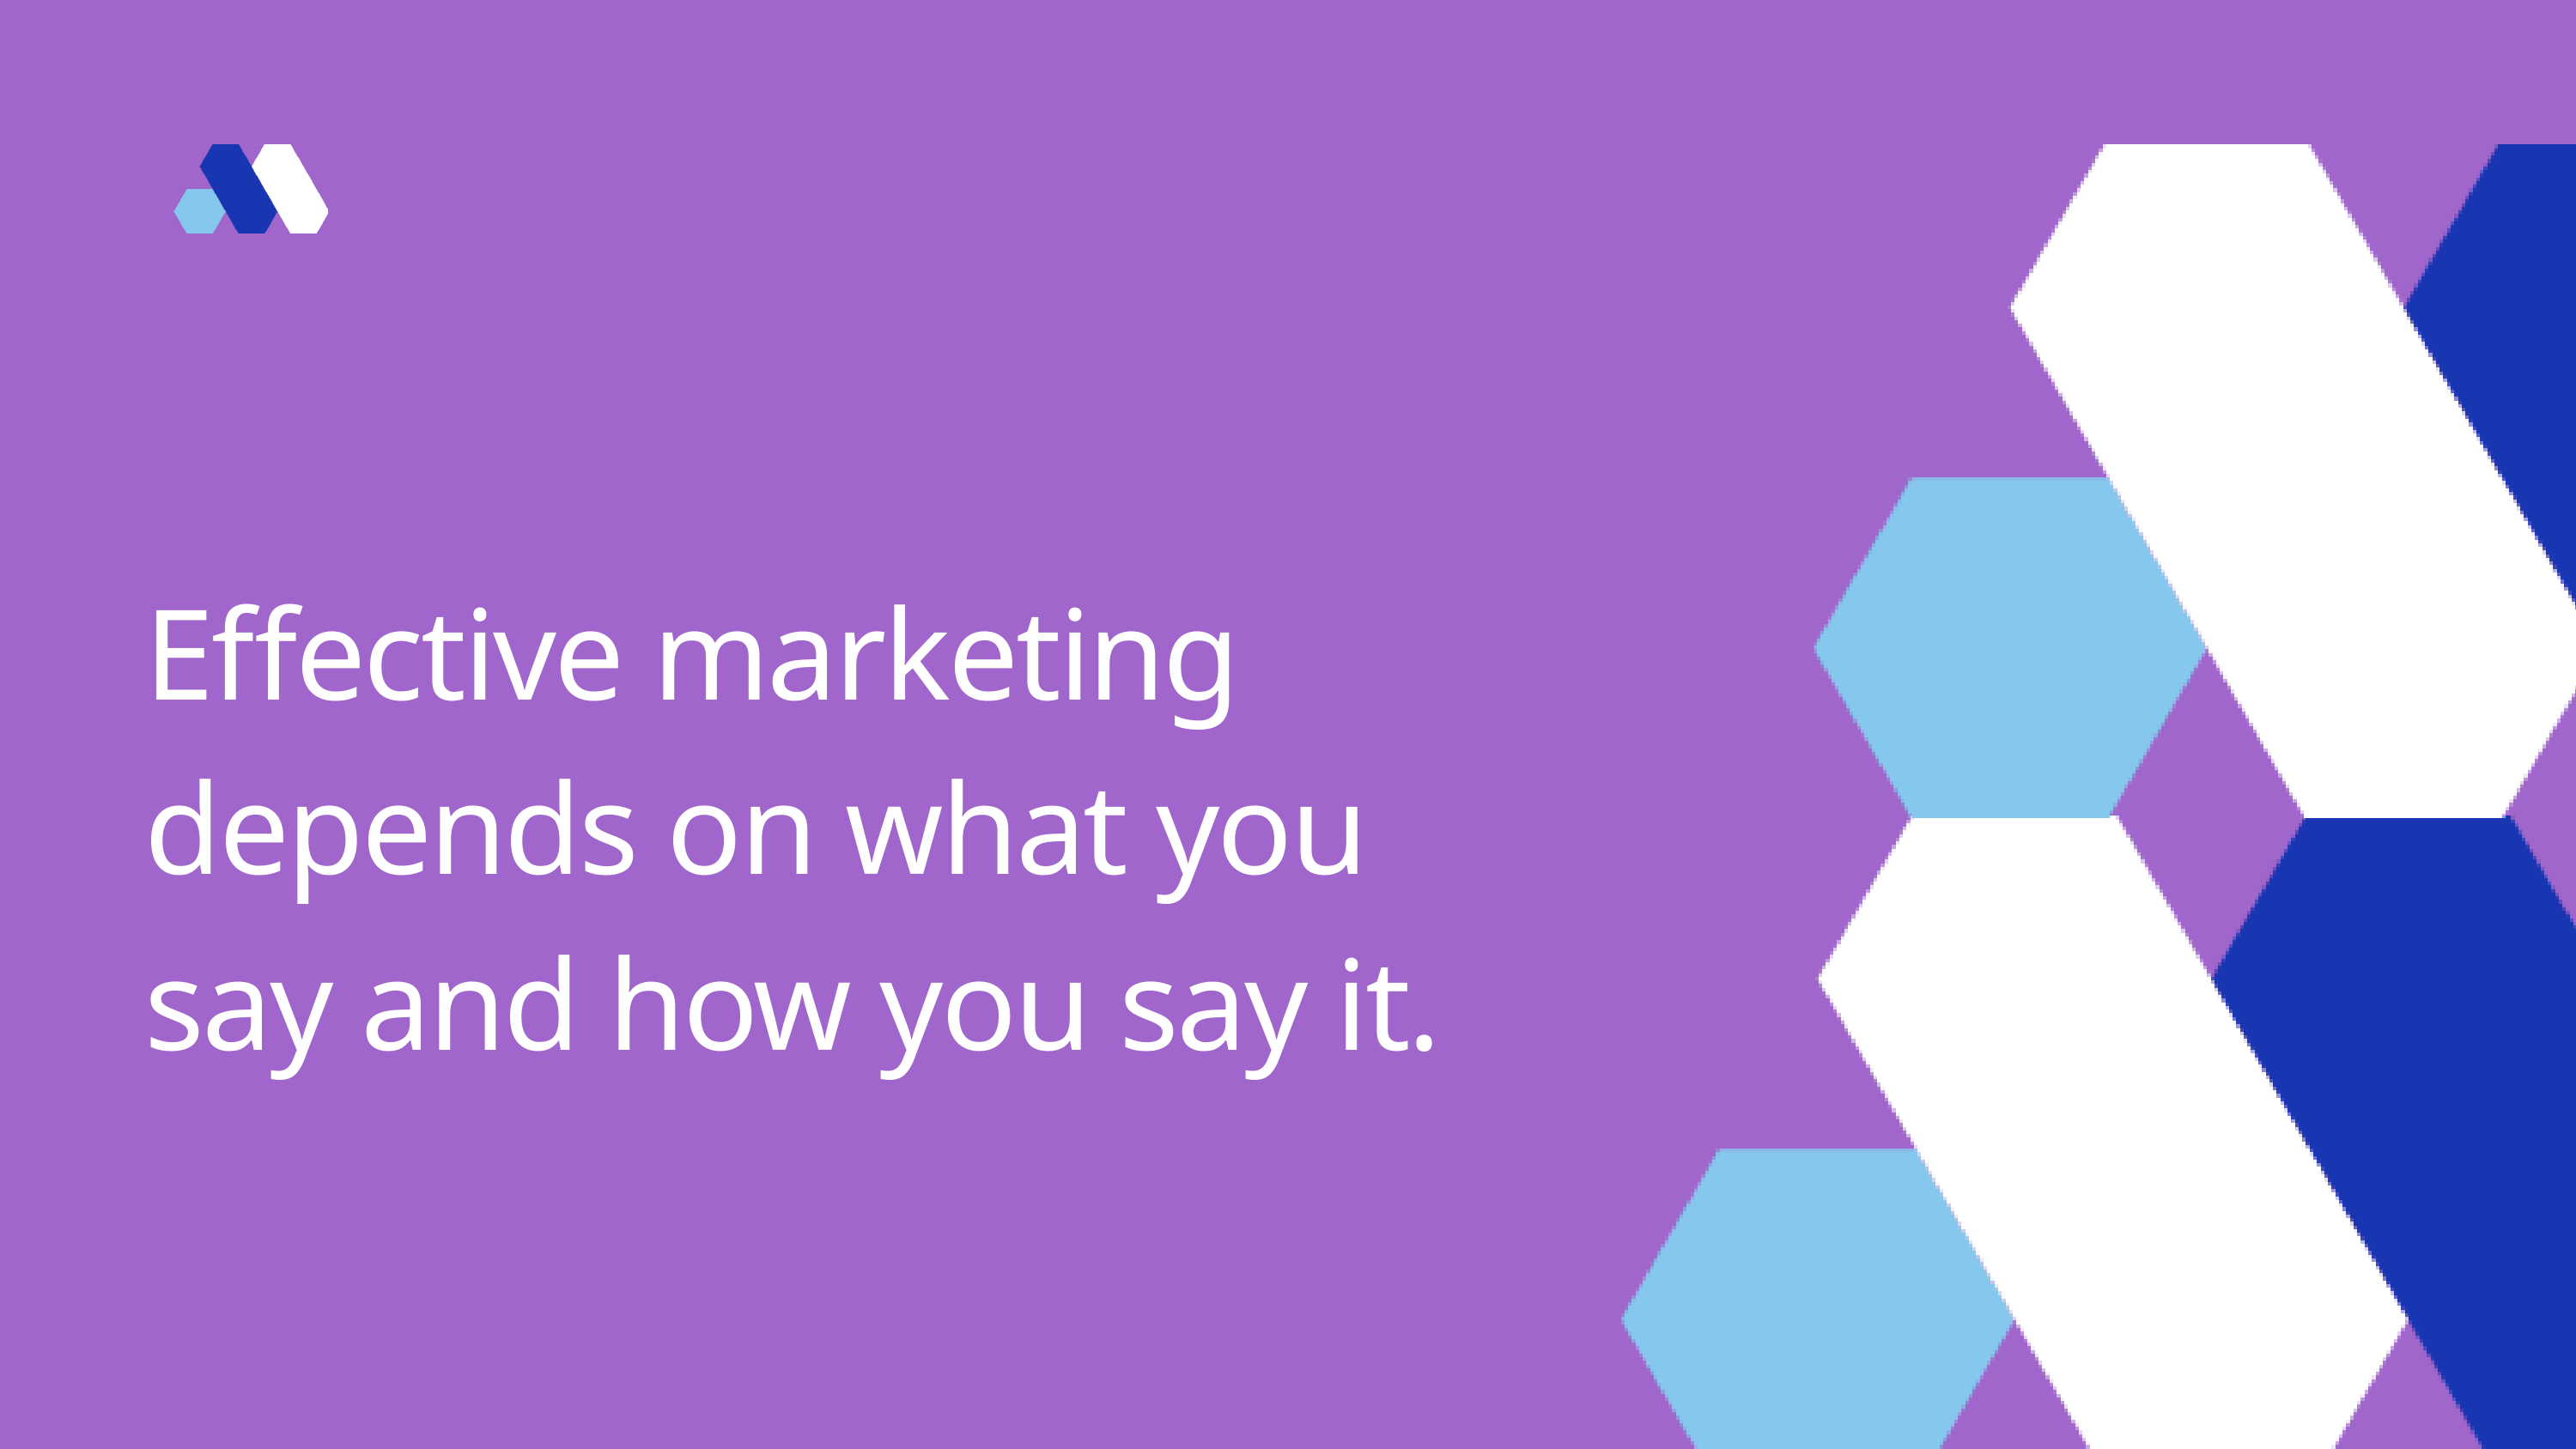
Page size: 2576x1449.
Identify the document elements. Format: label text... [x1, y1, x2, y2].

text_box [1621, 144, 2576, 1449]
picture [173, 144, 329, 233]
text_box Effective marketing depends on what you say and how you say it. [144, 549, 1468, 1076]
